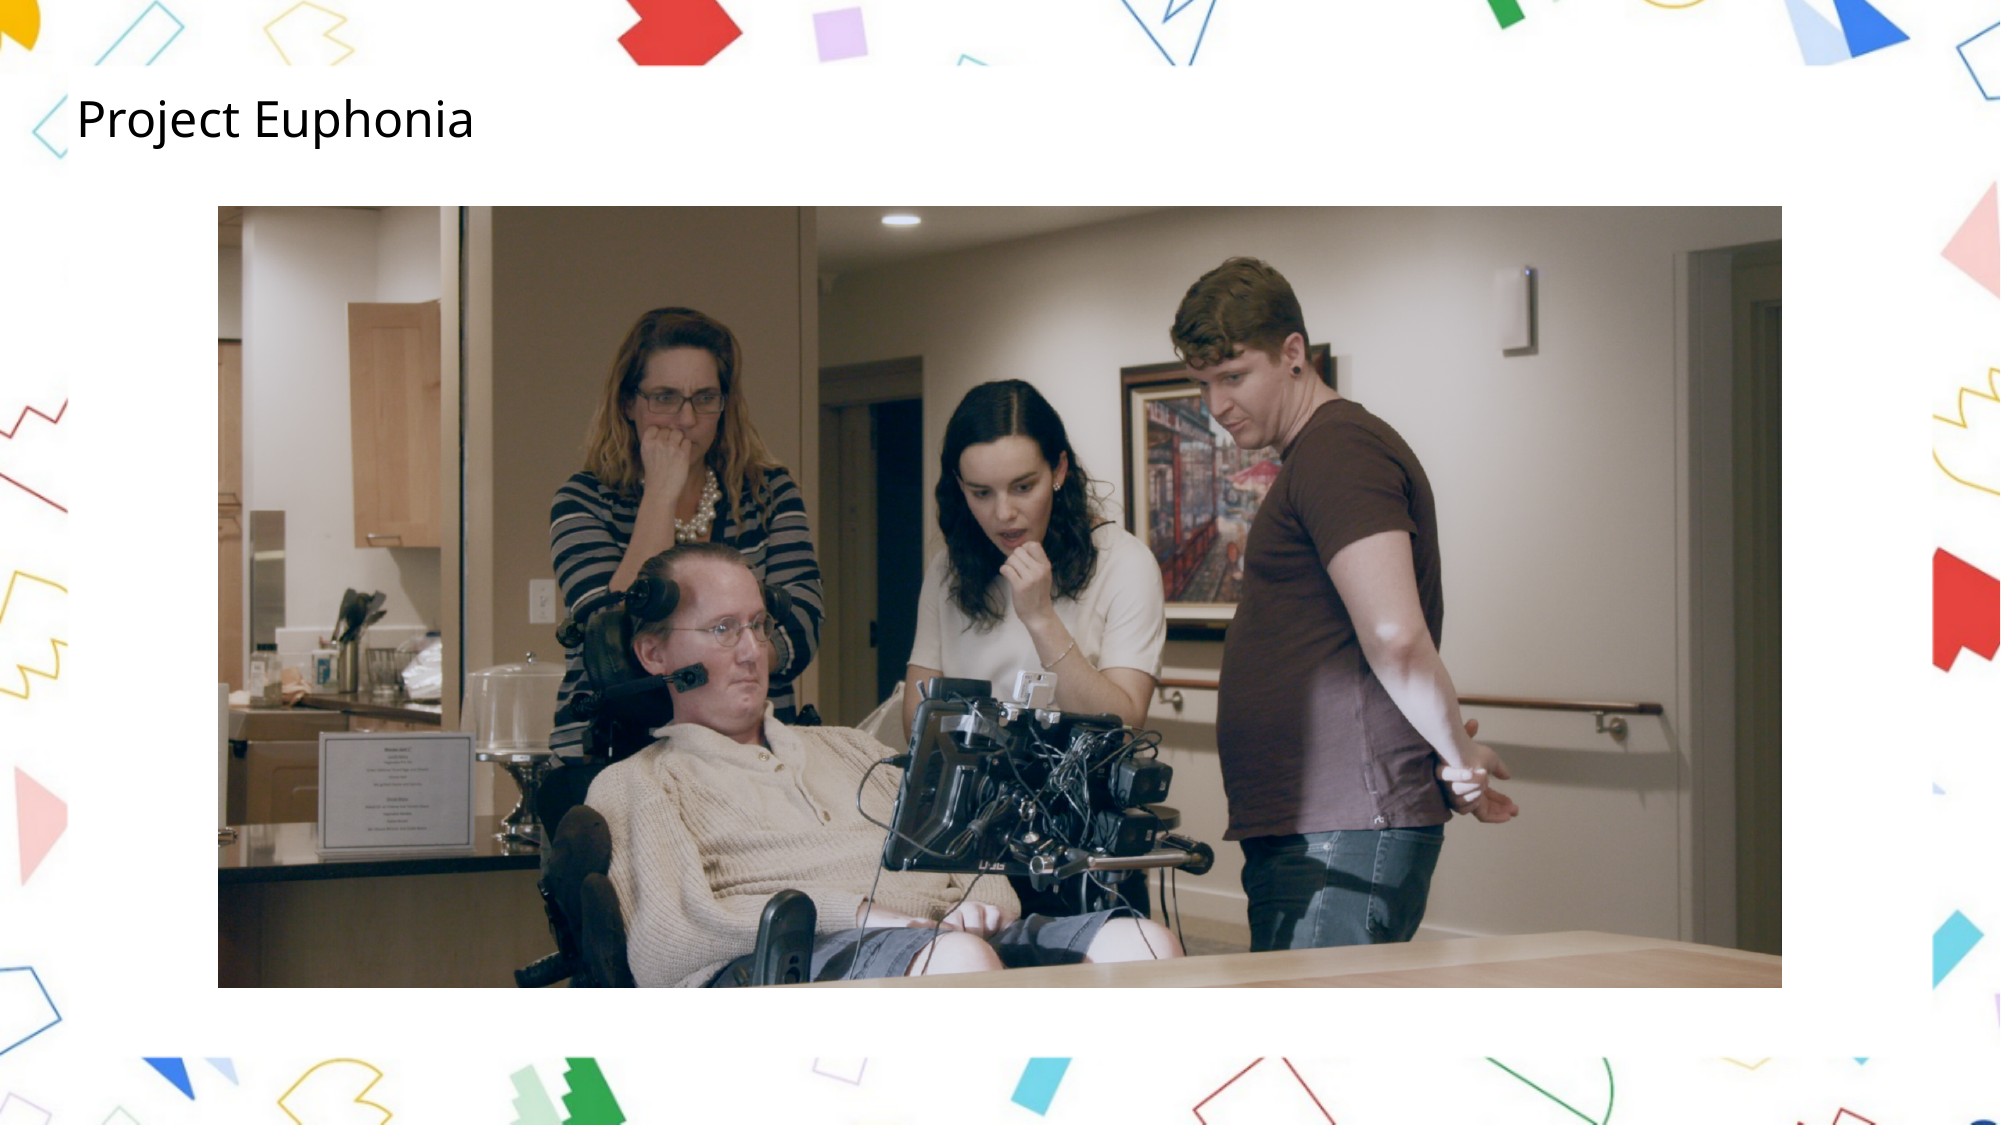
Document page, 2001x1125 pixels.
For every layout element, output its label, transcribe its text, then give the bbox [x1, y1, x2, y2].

title Project Euphonia [61, 72, 1131, 156]
picture [0, 0, 2001, 1125]
